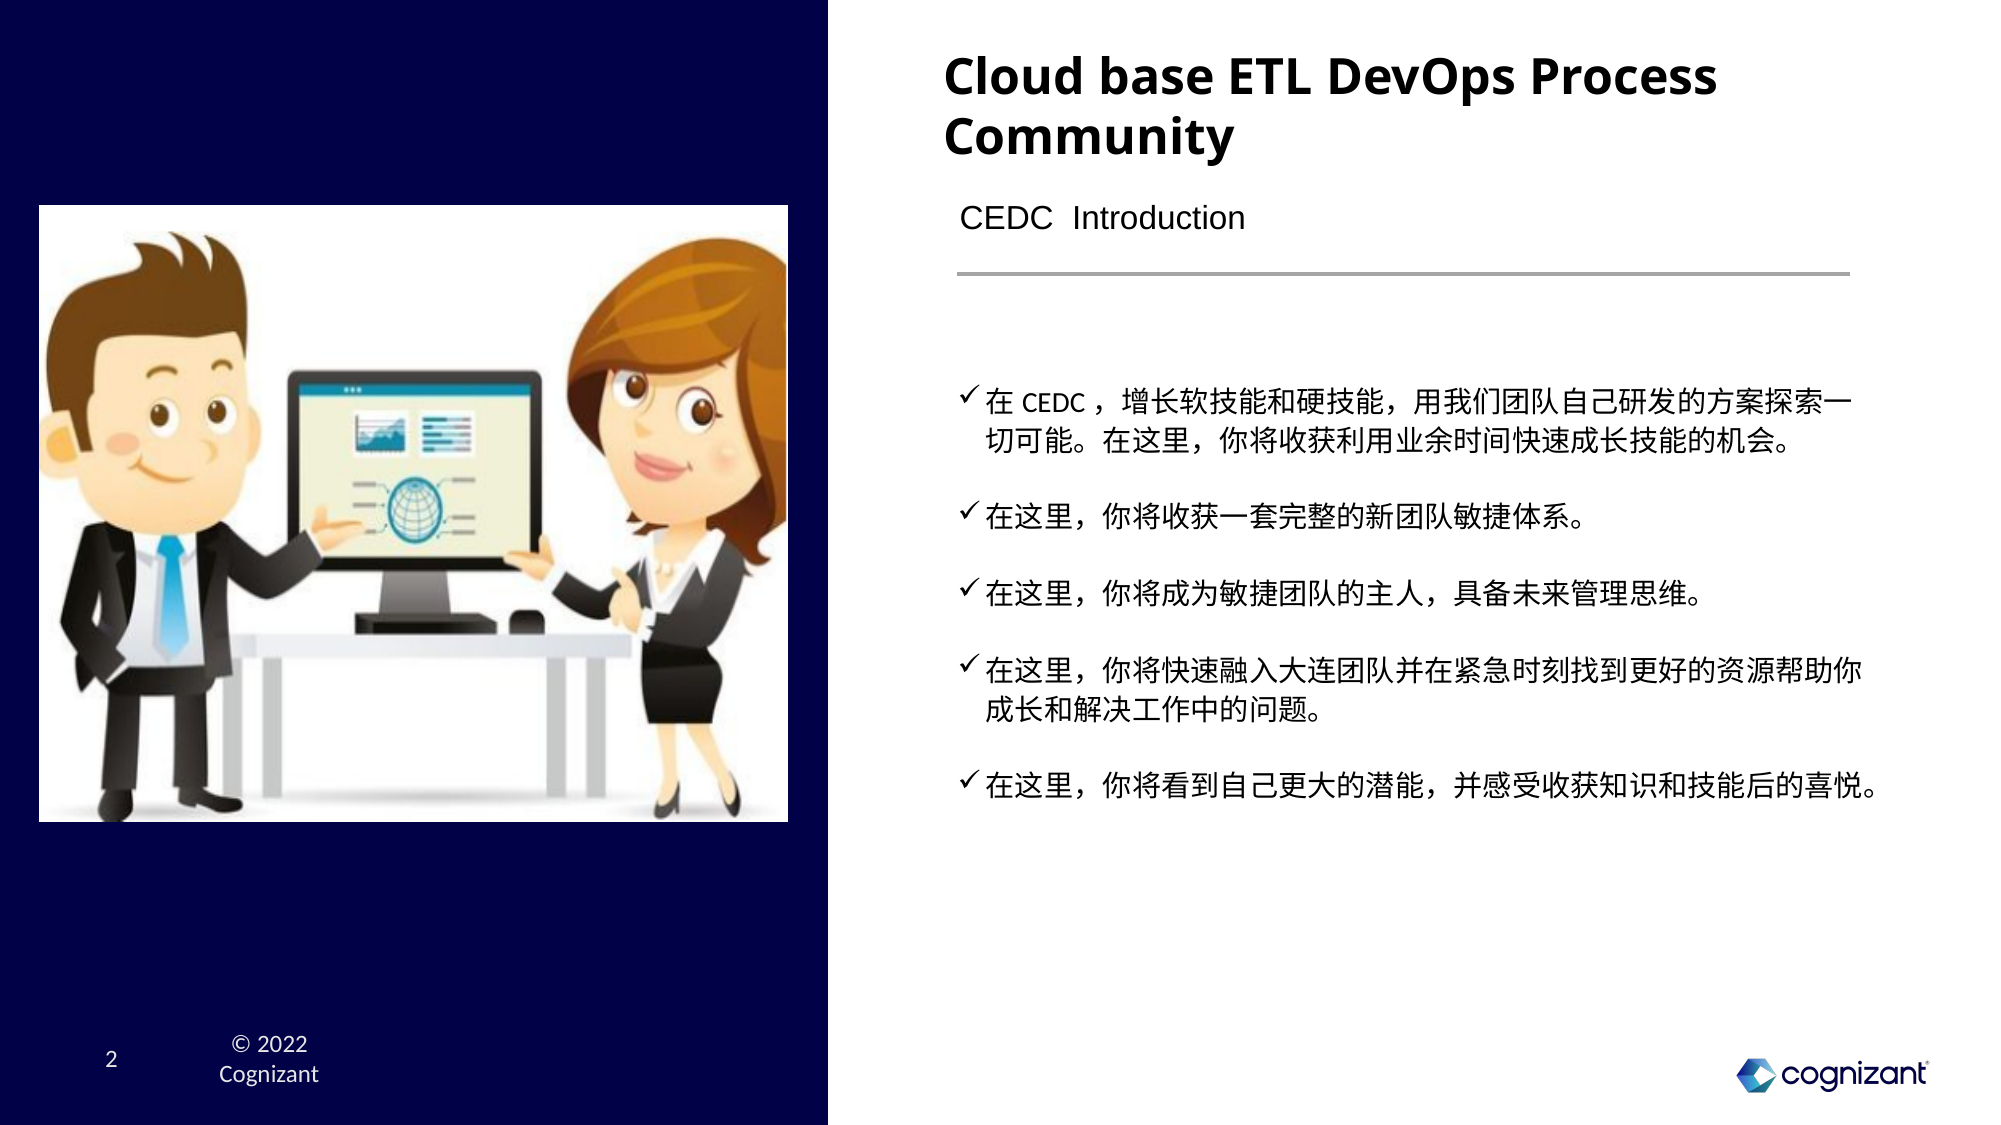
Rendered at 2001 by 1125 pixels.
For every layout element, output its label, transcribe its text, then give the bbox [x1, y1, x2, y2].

picture [0, 0, 828, 1125]
text_box CEDC Introduction [959, 192, 1649, 236]
picture [1719, 1042, 1943, 1109]
text_box Cloud base ETL DevOps Process Community [943, 44, 1836, 165]
text_box 在CEDC，增长软技能和硬技能，用我们团队自己研发的方案探索一切可能。在这里，你将收获利用业余时间快速成长技能的机会。 在这里，你将收获一套完整的新团队敏捷体系。 在这里，你将成为敏捷团队的主人，具备未来管理思维。 在这里，你将快速融入大连团队并在紧急时刻找到更好的资源帮助你成长和解决工作中的问题。 在这里，你将看到自己更大的潜能，并感受收获知识和技能后的喜悦。 [942, 372, 1883, 811]
